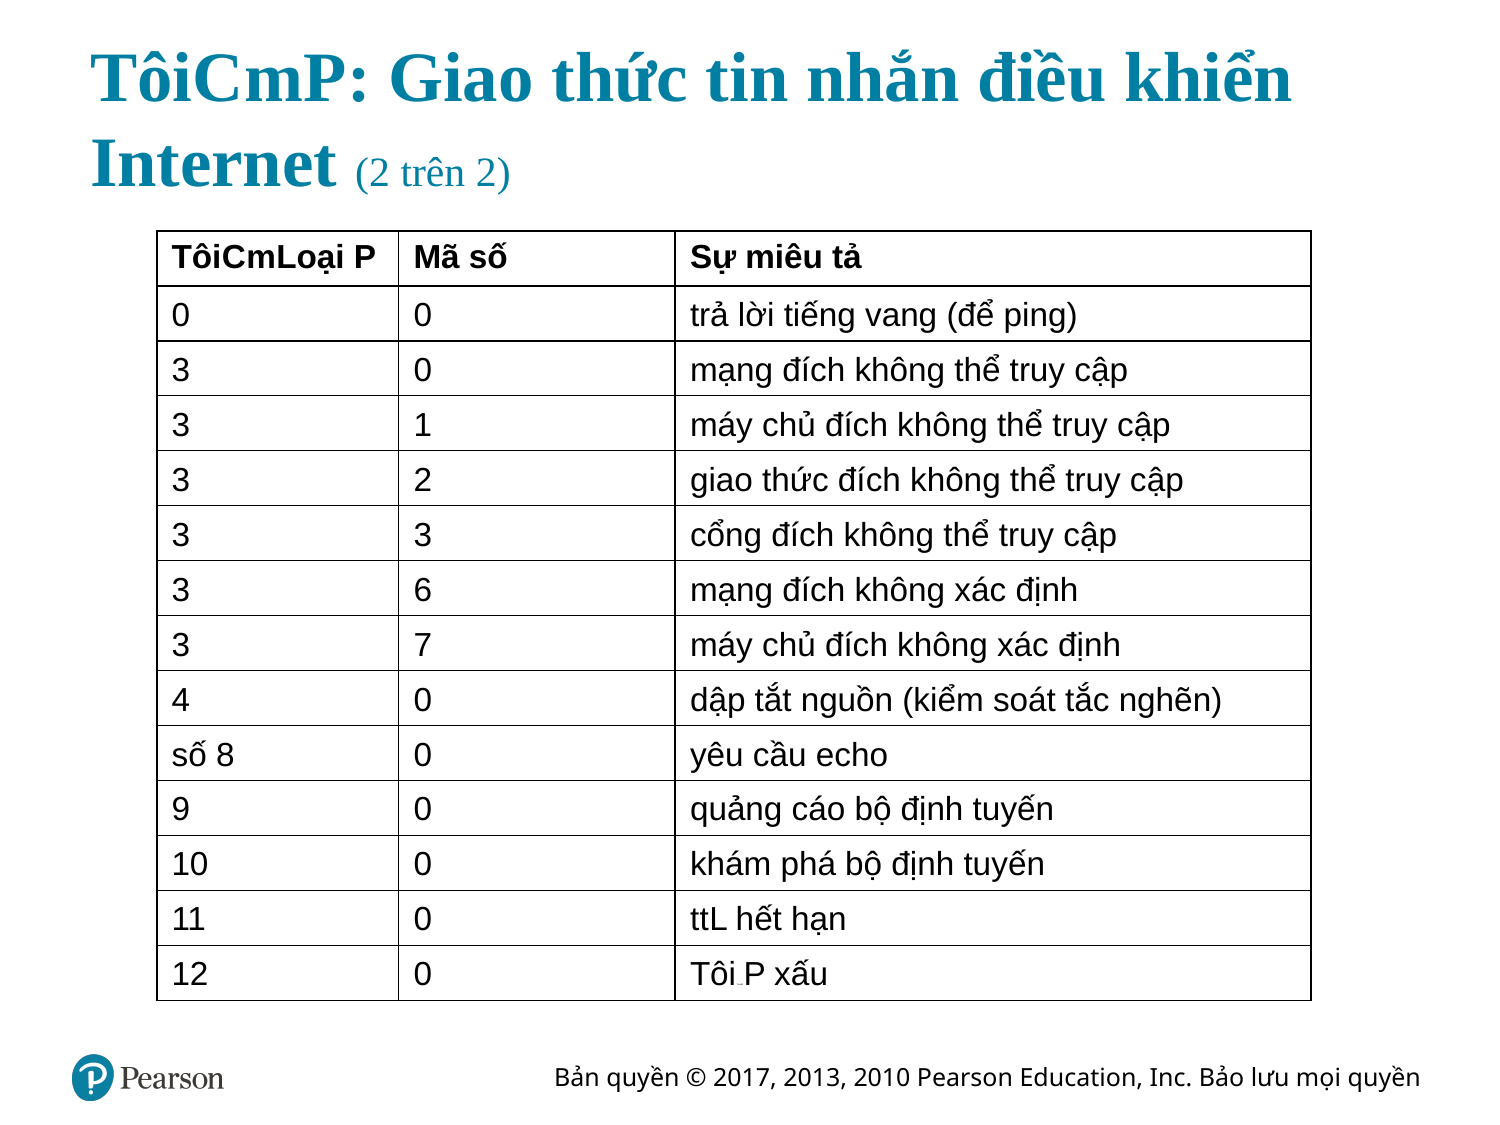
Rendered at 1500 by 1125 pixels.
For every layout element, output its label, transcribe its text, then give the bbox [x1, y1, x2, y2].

picture [80, 1063, 106, 1088]
table_cell 7 [399, 616, 674, 670]
table_cell Tôi Tiêu đề P xấu [676, 946, 1310, 1000]
table_header Mã số [399, 232, 674, 285]
table_cell 0 [399, 781, 674, 835]
table_cell 4 [158, 671, 398, 725]
table_cell 0 [399, 946, 674, 1000]
picture [98, 1054, 224, 1101]
table_cell khám phá bộ định tuyến [676, 836, 1310, 890]
table_cell 0 [399, 726, 674, 780]
table_cell 0 [399, 287, 674, 340]
table_cell 6 [399, 561, 674, 615]
table_cell 9 [158, 781, 398, 835]
picture [72, 1054, 88, 1070]
table_cell 2 [399, 451, 674, 505]
table_cell 3 [158, 342, 398, 395]
table_cell mạng đích không thể truy cập [676, 342, 1310, 395]
table_cell 3 [158, 396, 398, 450]
table_cell mạng đích không xác định [676, 561, 1310, 615]
table_cell 3 [158, 616, 398, 670]
table_cell 11 [158, 891, 398, 945]
table_cell 0 [399, 342, 674, 395]
table_cell 3 [158, 561, 398, 615]
table_header Sự miêu tả [676, 232, 1310, 285]
picture [72, 1087, 83, 1101]
table_cell 0 [399, 836, 674, 890]
table_cell 0 [399, 891, 674, 945]
table_cell t t L hết hạn [676, 891, 1310, 945]
table_cell 3 [158, 451, 398, 505]
table_cell 0 [158, 287, 398, 340]
table_cell giao thức đích không thể truy cập [676, 451, 1310, 505]
table_cell 0 [399, 671, 674, 725]
table_header Tôi C m Loại P [158, 232, 398, 285]
table_cell 12 [158, 946, 398, 1000]
table_cell số 8 [158, 726, 398, 780]
table_cell máy chủ đích không xác định [676, 616, 1310, 670]
table_cell trả lời tiếng vang (để ping) [676, 287, 1310, 340]
table_cell yêu cầu echo [676, 726, 1310, 780]
table_cell cổng đích không thể truy cập [676, 506, 1310, 560]
table_cell dập tắt nguồn (kiểm soát tắc nghẽn) [676, 671, 1310, 725]
table_cell máy chủ đích không thể truy cập [676, 396, 1310, 450]
title Tôi C m P: Giao thức tin nhắn điều khiển Internet (2 trên 2) [75, 0, 1371, 216]
table_cell 3 [158, 506, 398, 560]
table_cell 1 [399, 396, 674, 450]
table_cell 3 [399, 506, 674, 560]
table_cell quảng cáo bộ định tuyến [676, 781, 1310, 835]
table_cell 10 [158, 836, 398, 890]
